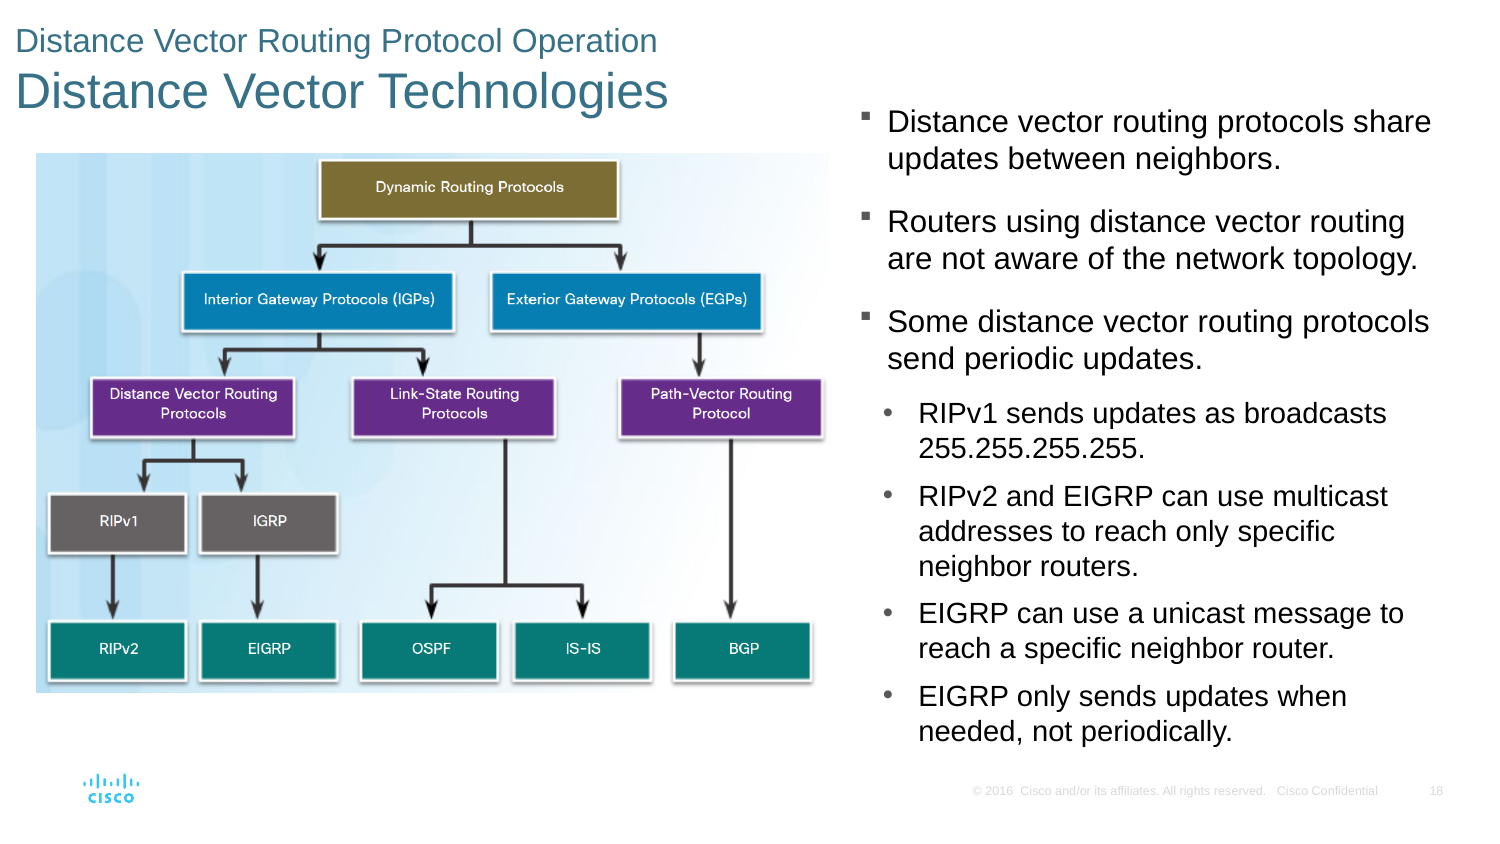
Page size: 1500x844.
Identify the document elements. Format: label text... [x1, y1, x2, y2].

title Distance Vector Routing Protocol Operation Distance Vector Technologies [0, 6, 1500, 131]
list Distance vector routing protocols share updates between neighbors. Routers using distance vector routing are not aware of the network topology. Some distance vector routing protocols send periodic updates. RIPv1 sends updates as broadcasts 255.255.255.255. RIPv2 and EIGRP can use multicast addresses to reach only specific neighbor routers. EIGRP can use a unicast message to reach a specific neighbor router. EIGRP only sends updates when needed, not periodically. [844, 131, 1477, 774]
picture [35, 153, 829, 694]
